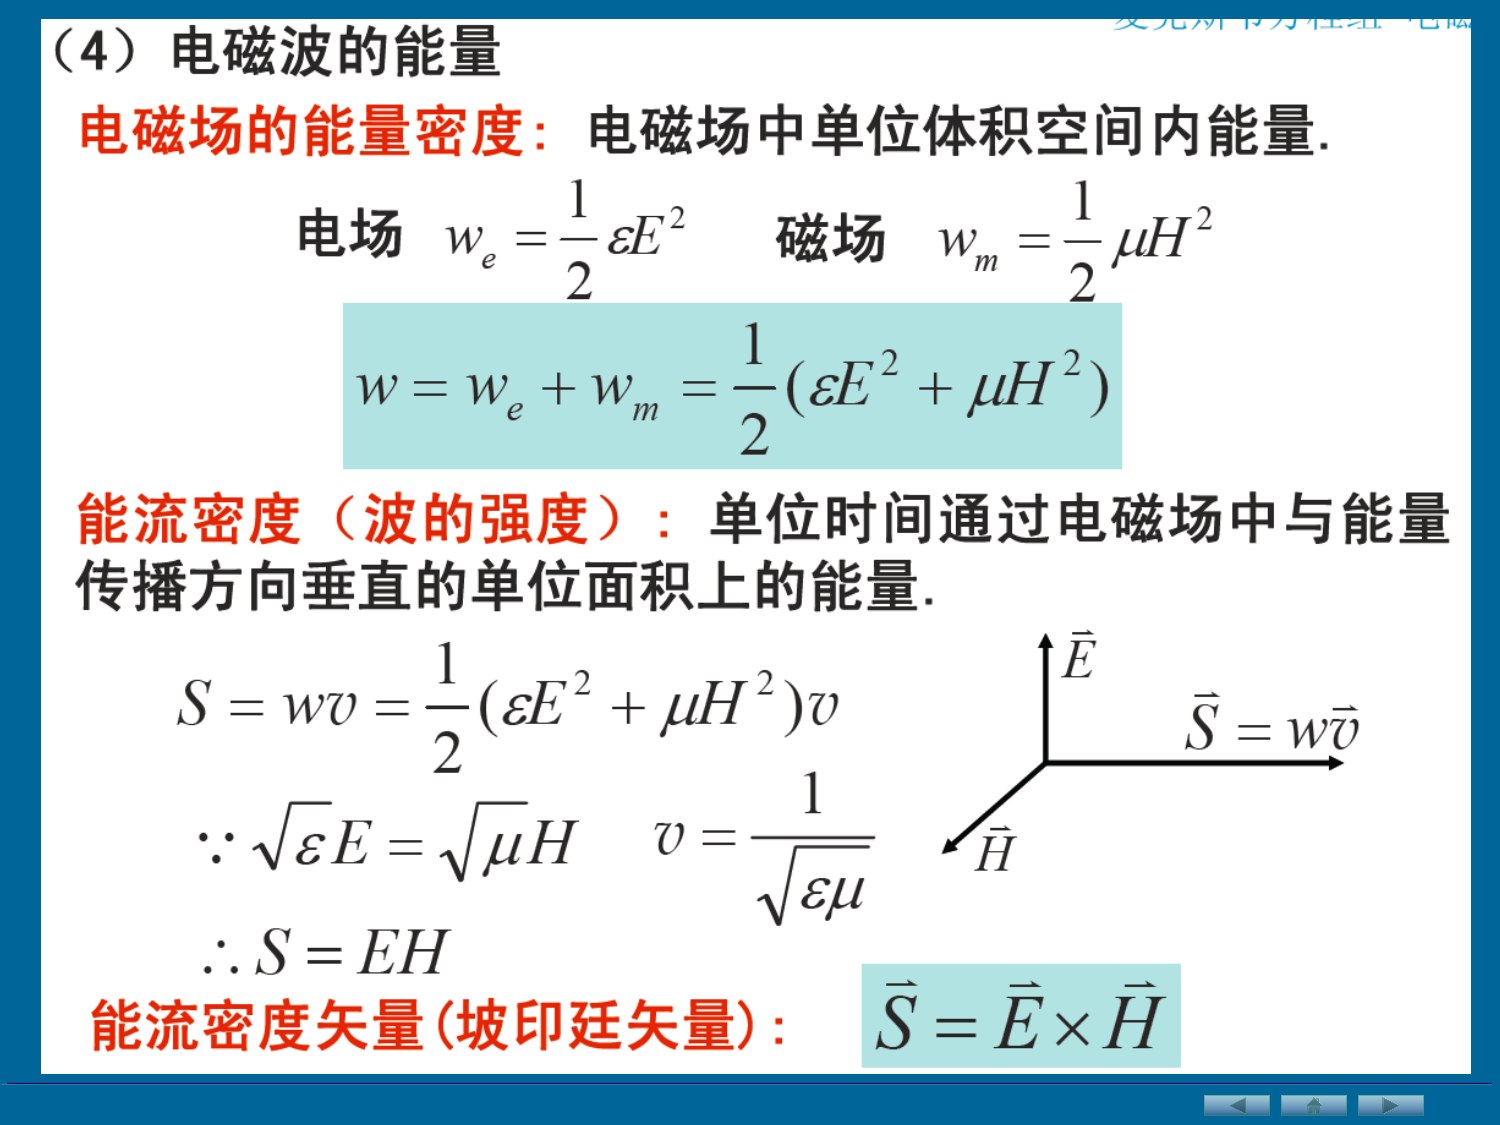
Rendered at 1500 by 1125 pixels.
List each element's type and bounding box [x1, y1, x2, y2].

picture [42, 20, 1470, 1073]
